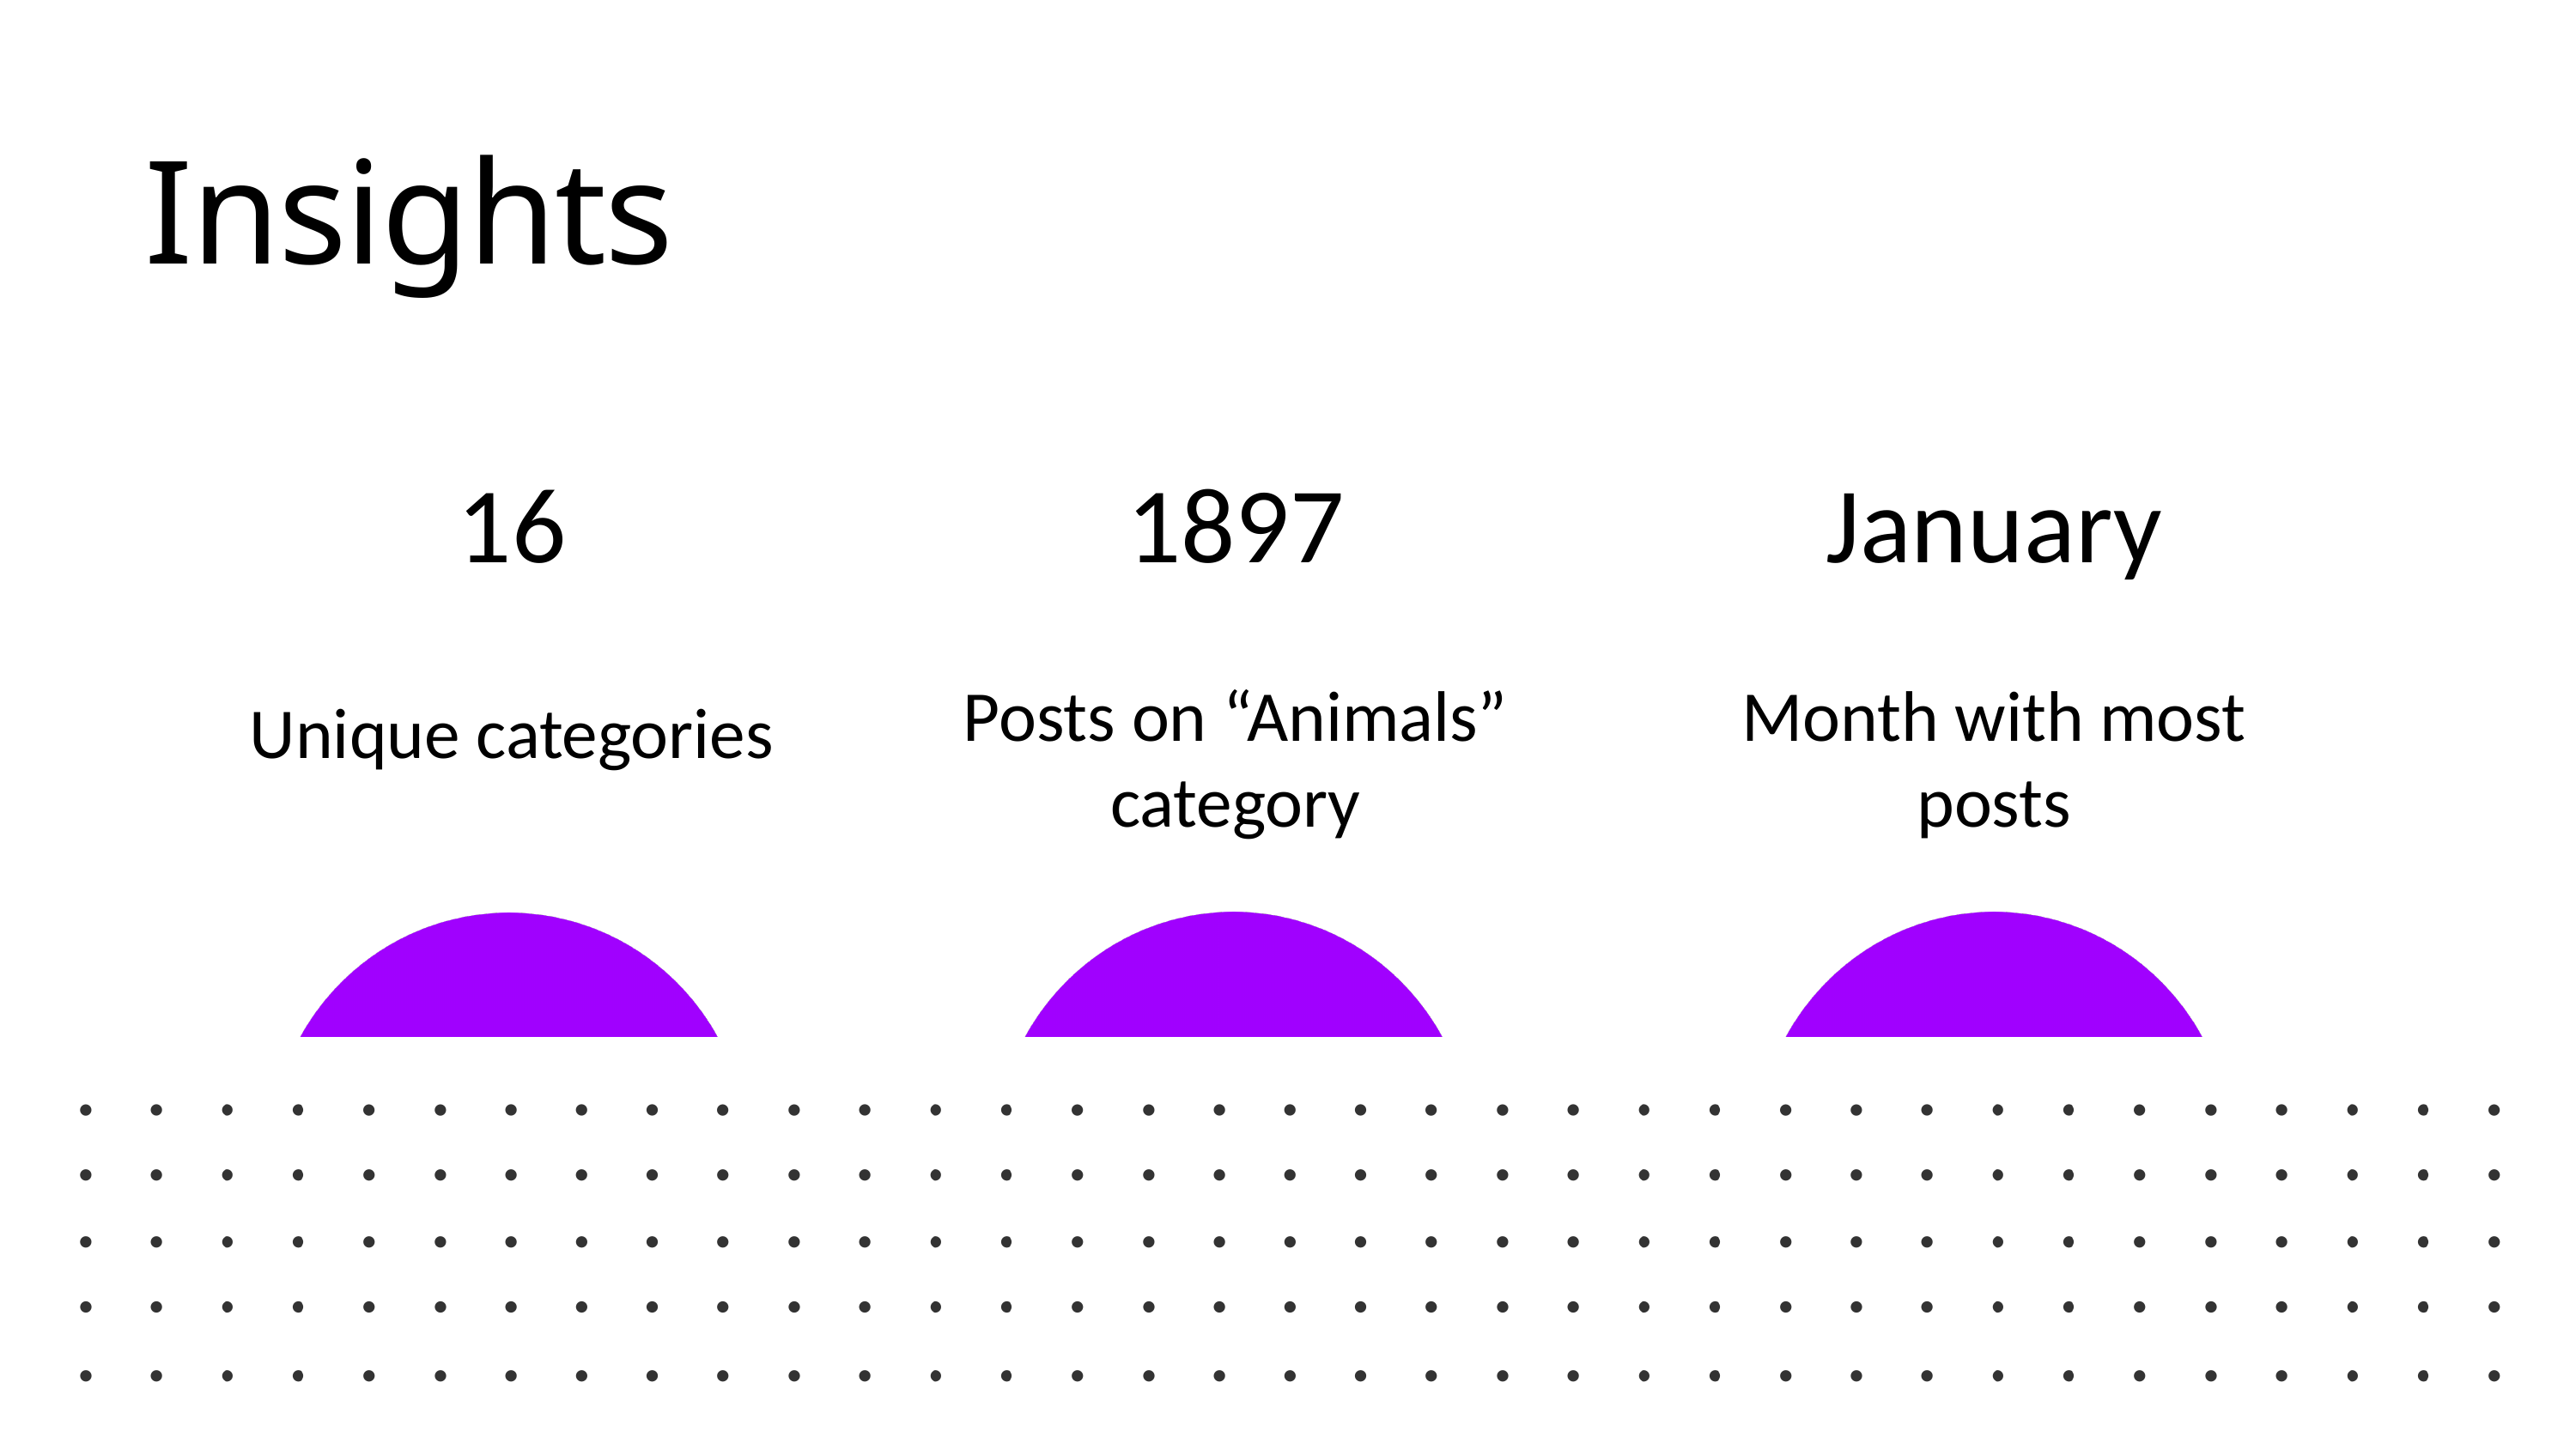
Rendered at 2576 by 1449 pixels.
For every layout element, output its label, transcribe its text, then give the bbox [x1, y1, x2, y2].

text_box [72, 1099, 2504, 1385]
text_box 16 Unique categories [225, 448, 799, 779]
picture [1024, 912, 1443, 1037]
picture [299, 912, 719, 1037]
picture [1784, 912, 2204, 1037]
text_box Insights [144, 121, 799, 294]
text_box January Month with most posts [1707, 448, 2281, 848]
text_box 1897 Posts on “Animals” category [949, 448, 1522, 848]
